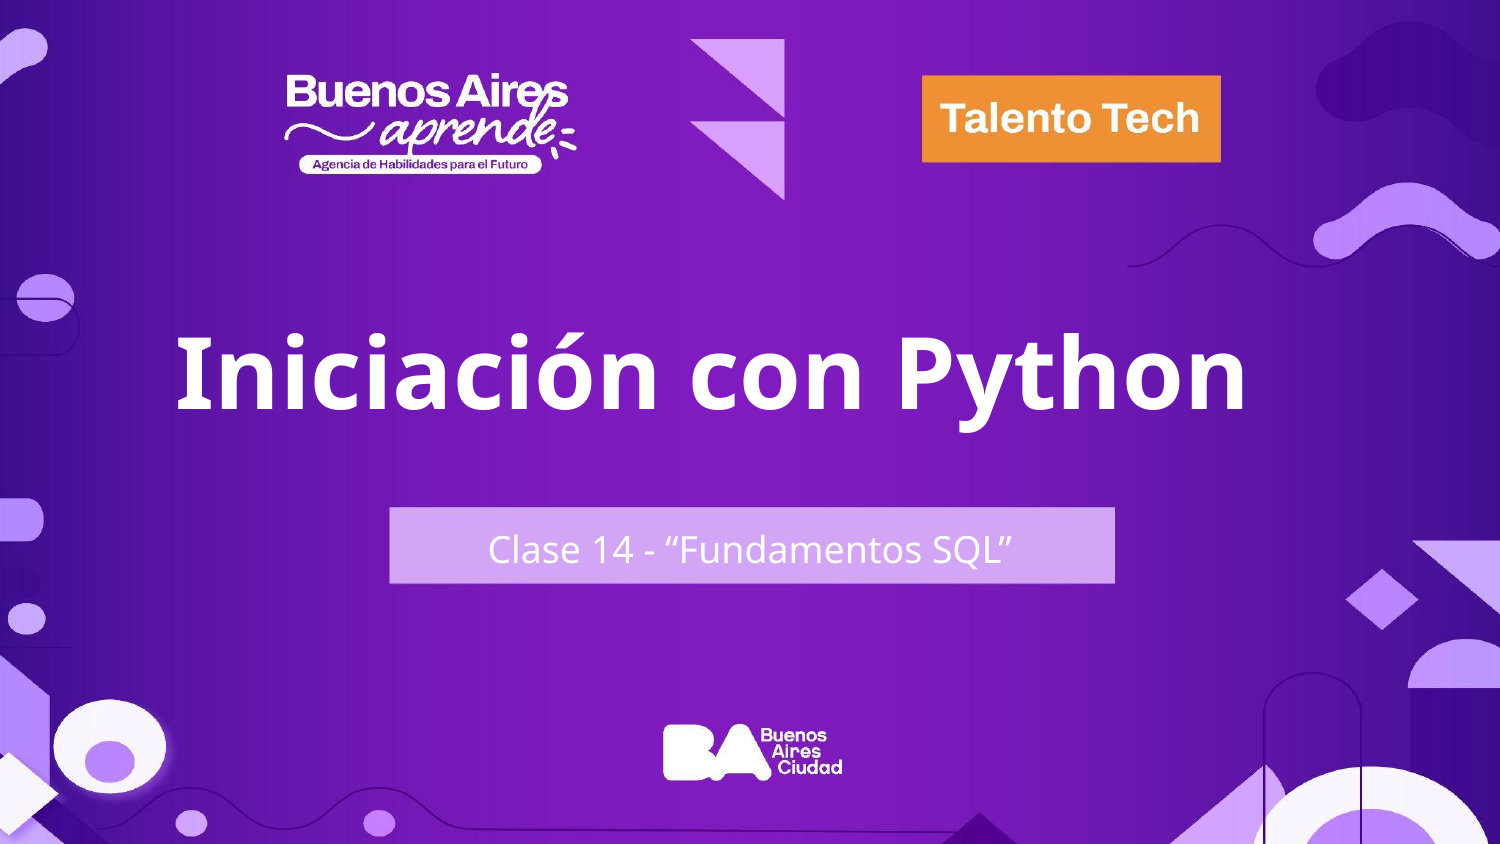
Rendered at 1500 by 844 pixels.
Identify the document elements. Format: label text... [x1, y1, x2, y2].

text_box Iniciación con Python [131, 294, 1296, 485]
picture [0, 0, 1500, 844]
text_box Clase 14 - “Fundamentos SQL” [399, 511, 1101, 583]
